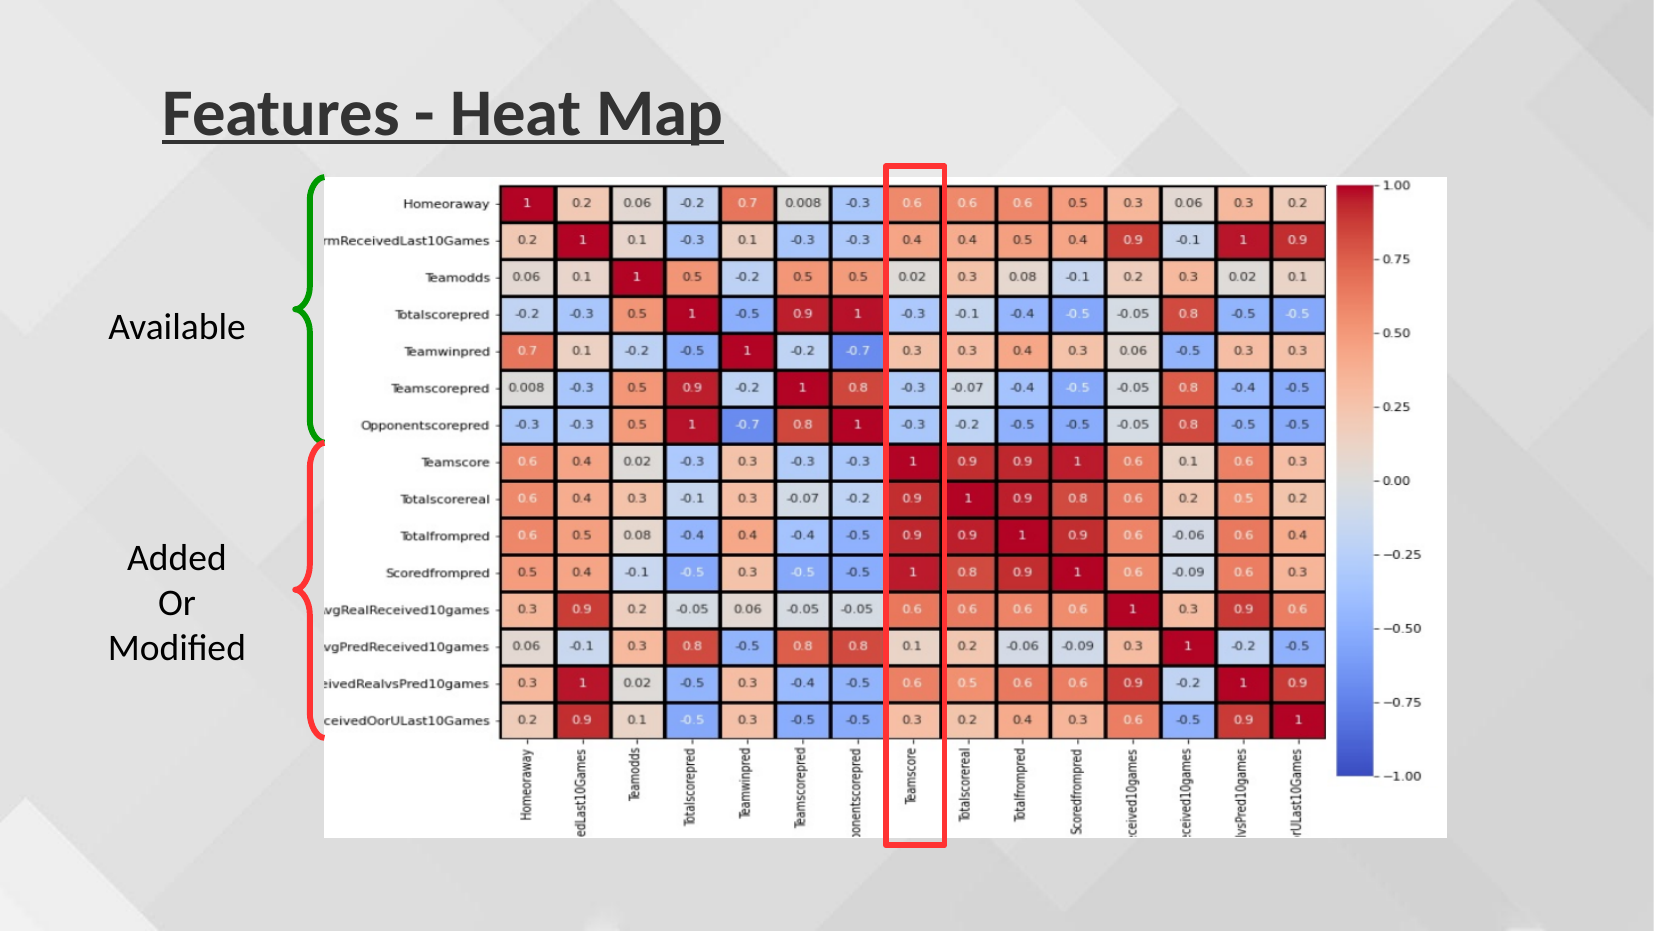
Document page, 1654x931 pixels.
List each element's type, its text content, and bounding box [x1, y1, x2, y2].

text_box Added Or Modified [88, 525, 266, 709]
text_box Features - Heat Map [147, 61, 945, 118]
text_box Available [88, 295, 266, 354]
text_box [295, 445, 319, 736]
picture [0, 0, 1654, 931]
text_box [295, 177, 322, 441]
text_box [885, 166, 945, 175]
